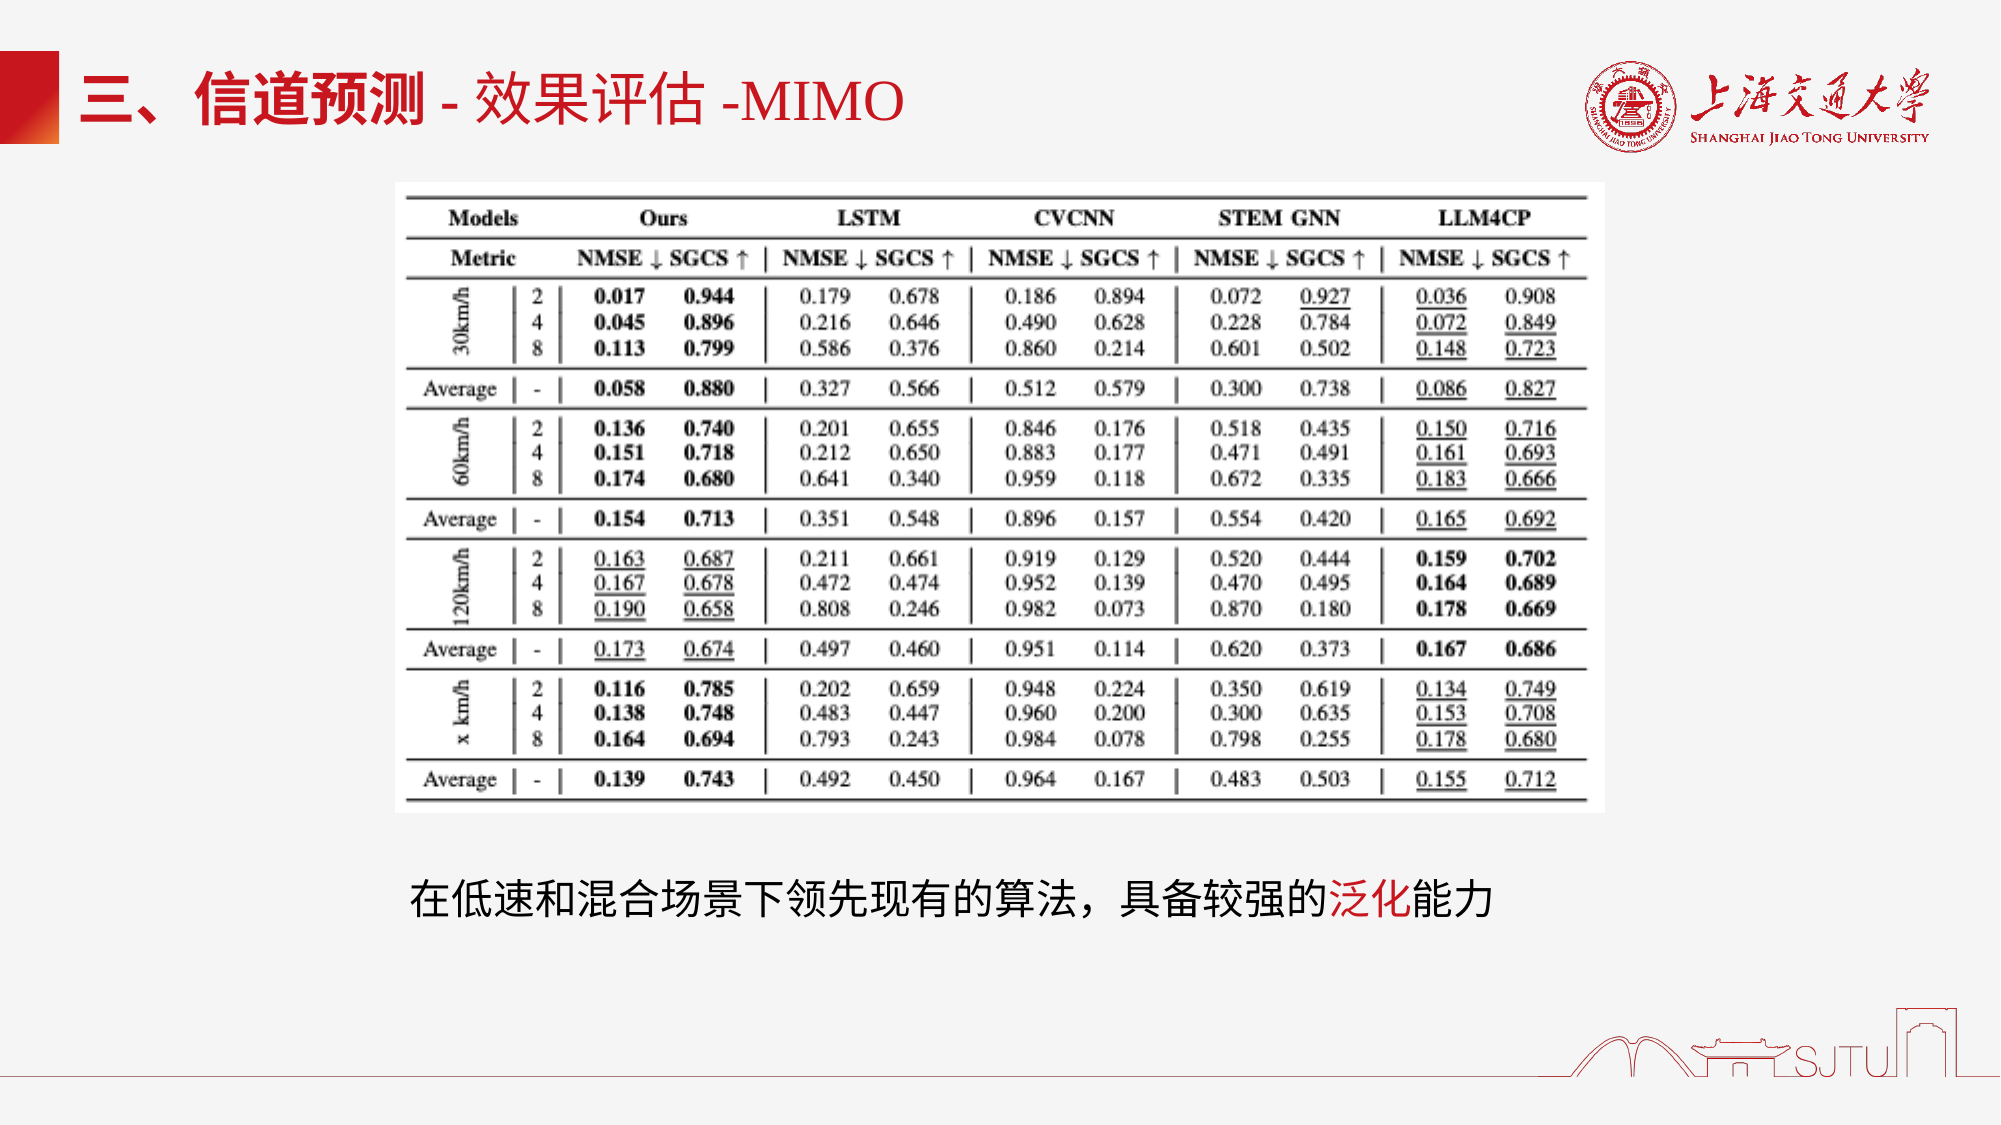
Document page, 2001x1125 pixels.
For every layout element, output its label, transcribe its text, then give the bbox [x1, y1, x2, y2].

picture [1567, 43, 1946, 168]
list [394, 182, 1605, 813]
title 三、信道预测-效果评估-MIMO [62, 43, 1530, 152]
text_box 在低速和混合场景下领先现有的算法，具备较强的泛化能力 [395, 855, 1605, 1037]
picture [0, 1008, 2000, 1077]
